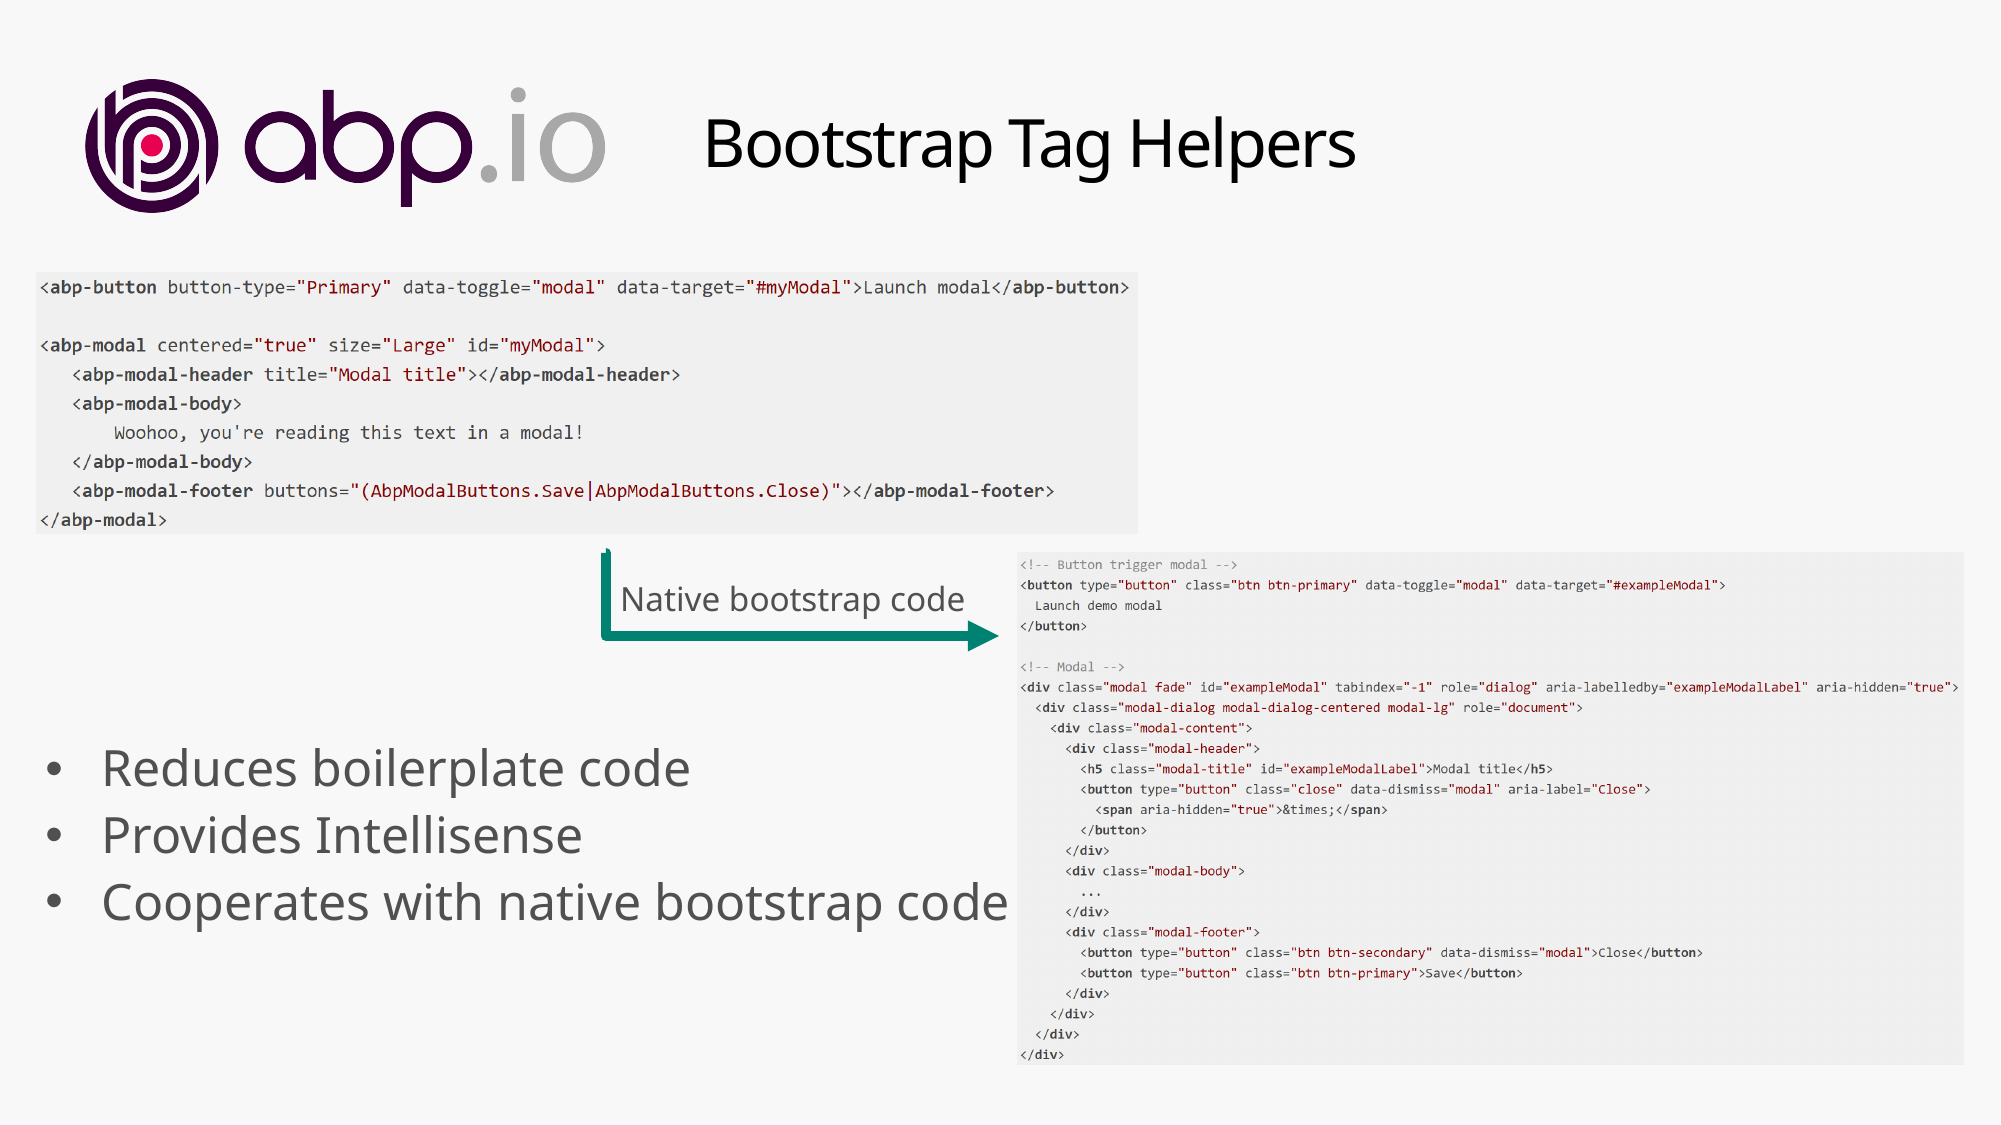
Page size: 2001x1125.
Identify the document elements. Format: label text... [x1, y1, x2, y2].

text_box Reduces boilerplate code Provides Intellisense Cooperates with native bootstrap code [15, 719, 1016, 955]
text_box Native bootstrap code [845, 575, 981, 626]
picture [1016, 552, 1964, 1066]
picture [36, 272, 1139, 534]
title Bootstrap Tag Helpers [678, 59, 1915, 232]
text_box Native bootstrap code [605, 575, 760, 626]
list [85, 79, 607, 213]
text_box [760, 397, 845, 792]
